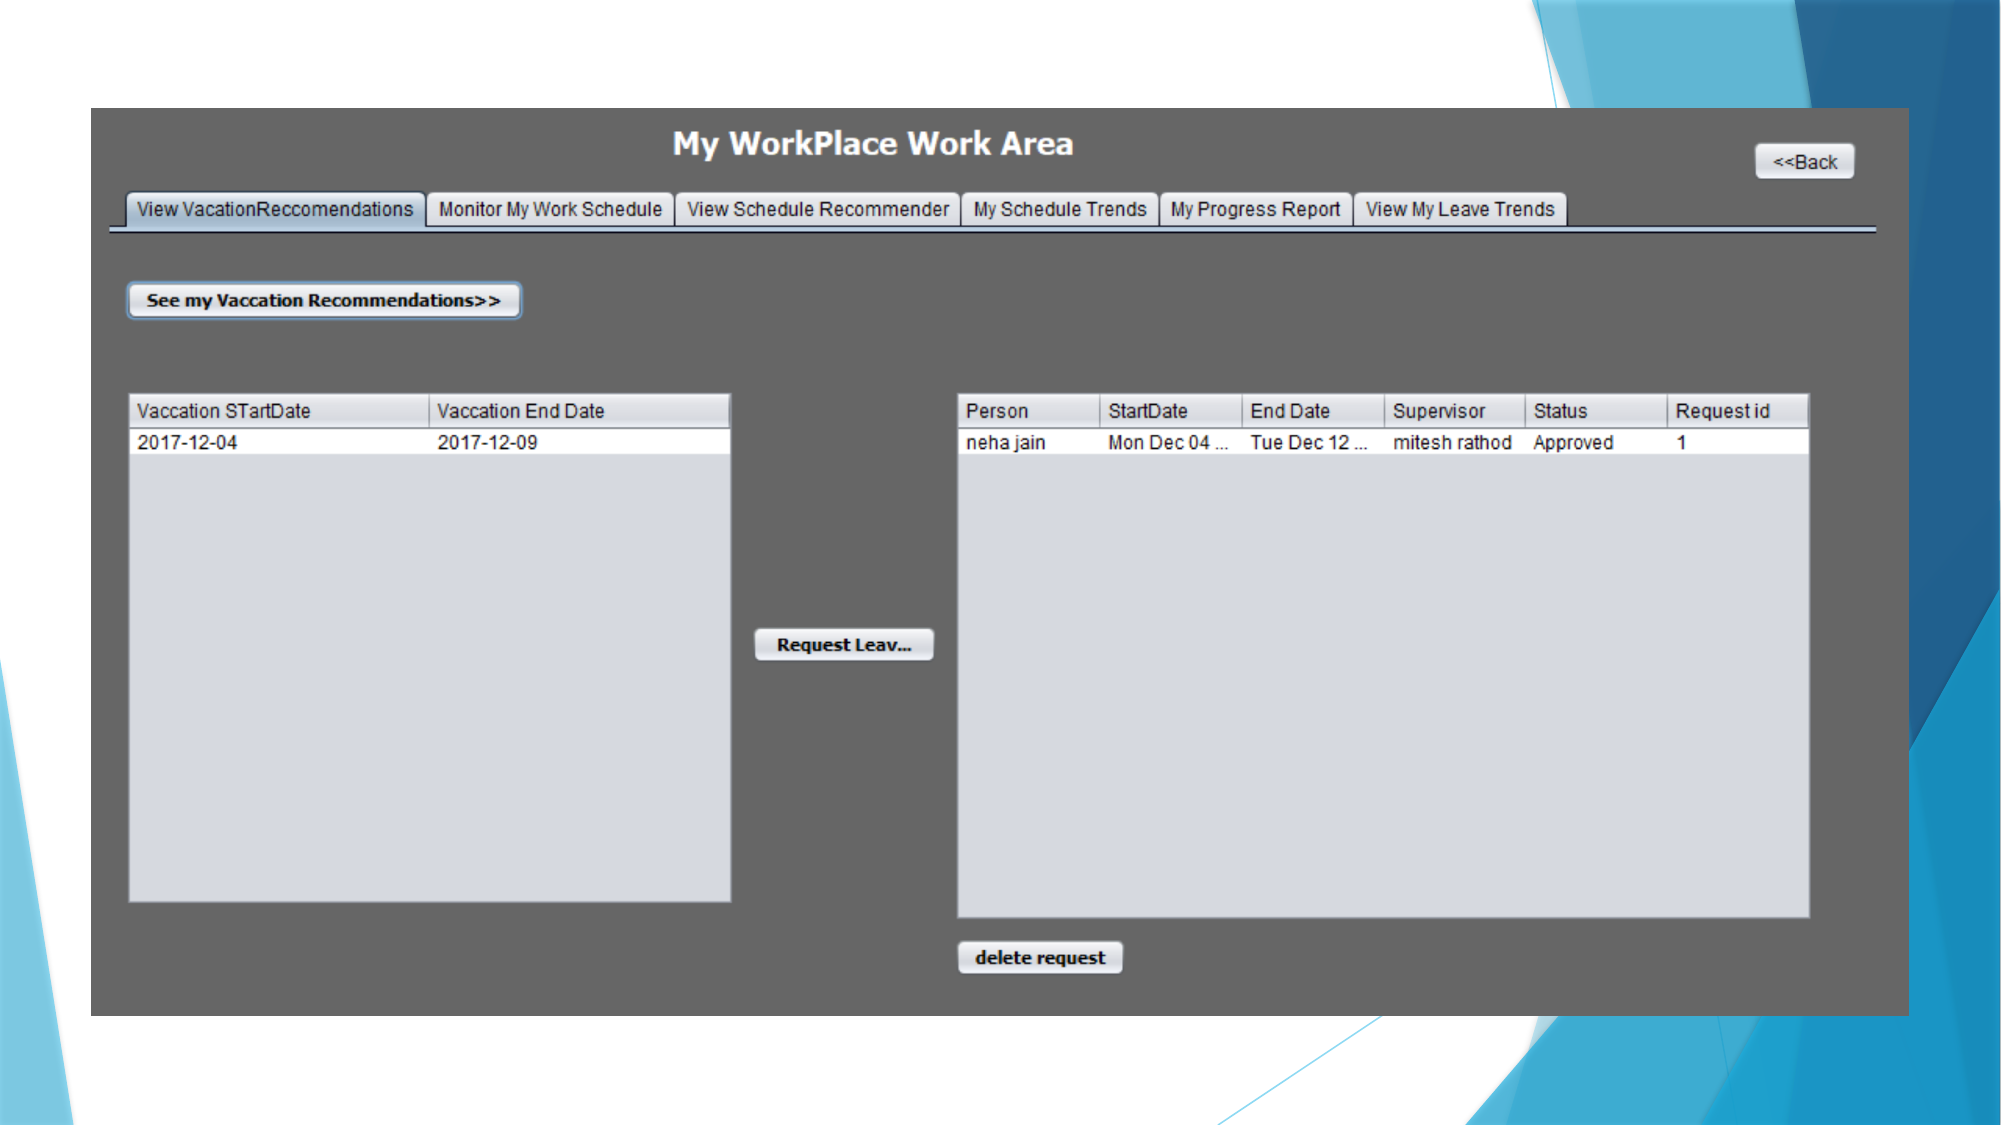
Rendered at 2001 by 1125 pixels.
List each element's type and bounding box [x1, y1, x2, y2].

picture [90, 108, 1909, 1017]
